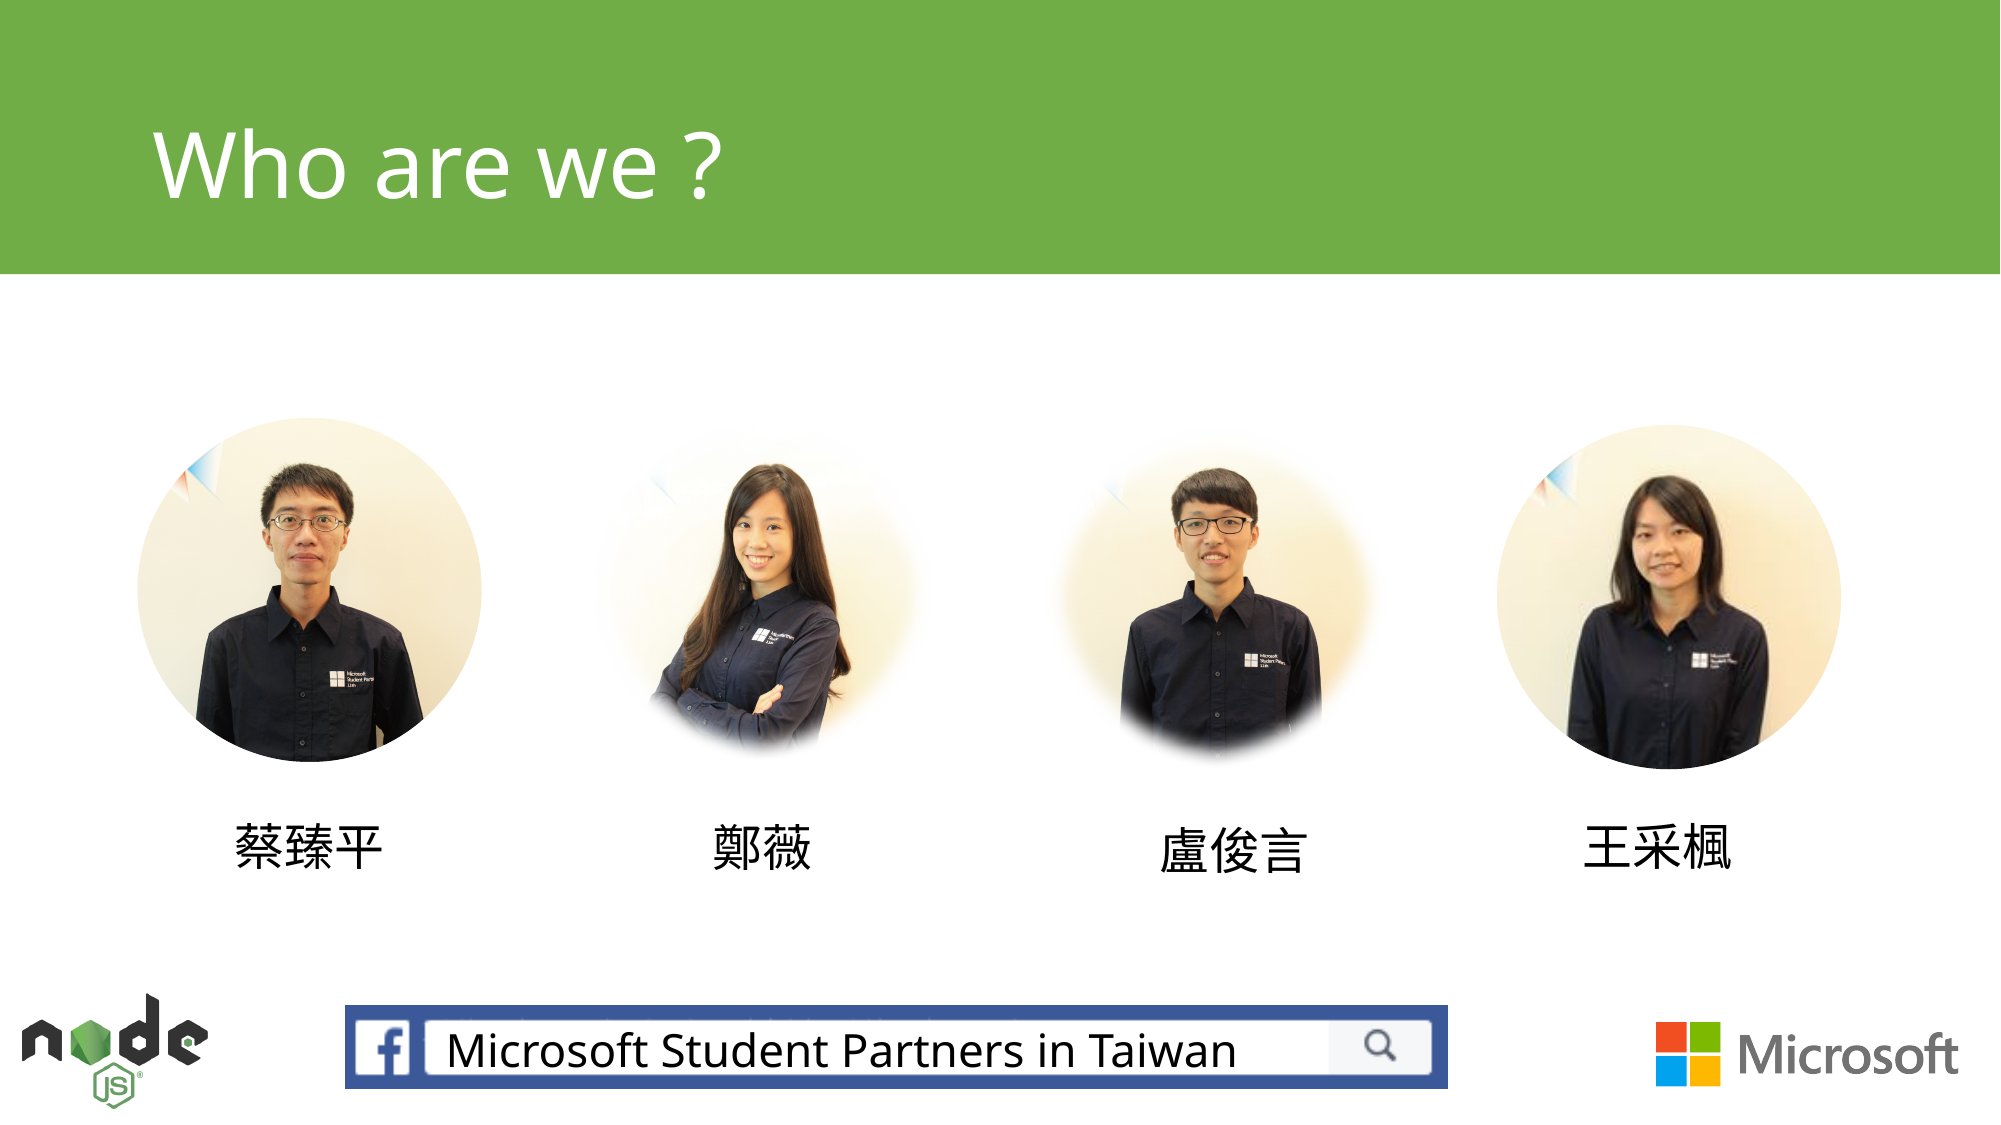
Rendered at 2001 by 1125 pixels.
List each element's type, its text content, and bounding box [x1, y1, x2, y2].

picture [590, 417, 935, 763]
text_box 鄭薇 [697, 808, 900, 884]
picture [345, 1005, 1448, 1089]
picture [3, 978, 227, 1124]
picture [1614, 983, 2000, 1125]
picture [1496, 424, 1842, 770]
picture [137, 417, 482, 763]
title Who are we ? [137, 59, 1863, 278]
text_box 蔡臻平 [219, 808, 400, 883]
text_box 王采楓 [1567, 808, 1771, 883]
text_box [0, 0, 2000, 275]
text_box 盧俊言 [1144, 811, 1348, 887]
picture [1043, 424, 1388, 770]
